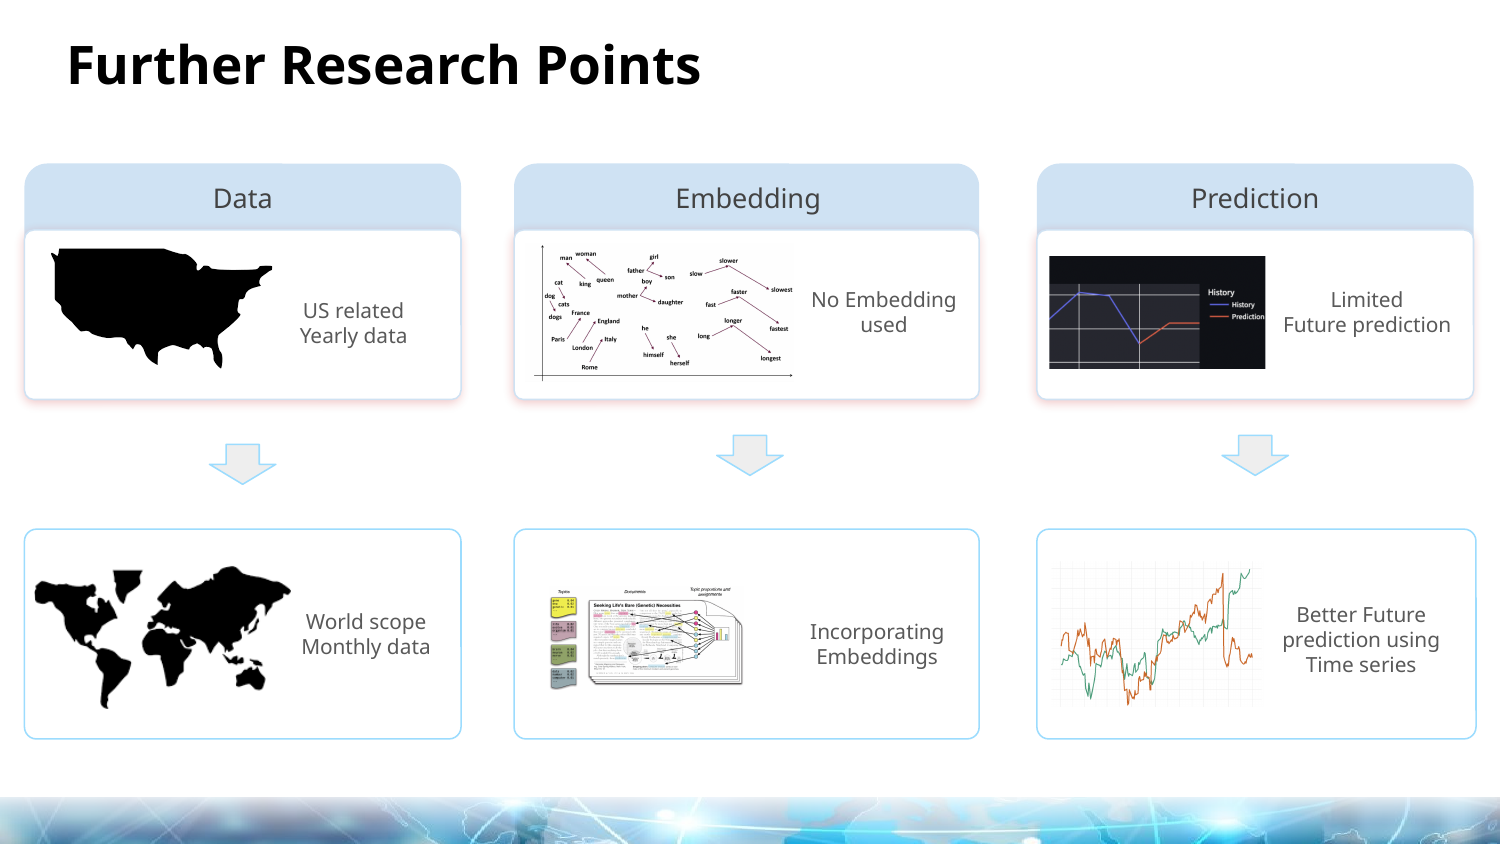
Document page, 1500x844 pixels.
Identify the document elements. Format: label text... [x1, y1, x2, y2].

picture [1049, 256, 1266, 369]
text_box Better Future prediction using Time series [1270, 586, 1463, 668]
picture [524, 242, 794, 382]
picture [549, 586, 745, 691]
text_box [24, 163, 462, 400]
text_box [209, 444, 276, 485]
text_box Incorporating Embeddings [766, 603, 988, 685]
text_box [513, 163, 980, 400]
picture [50, 243, 273, 372]
text_box [1036, 529, 1477, 739]
text_box [1222, 435, 1289, 476]
text_box [24, 529, 462, 739]
picture [34, 565, 292, 711]
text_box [1036, 163, 1474, 400]
title Further Research Points [51, 16, 1449, 111]
picture [1050, 561, 1264, 707]
text_box [514, 529, 980, 739]
text_box [716, 435, 784, 476]
text_box World scope Monthly data [296, 593, 457, 675]
